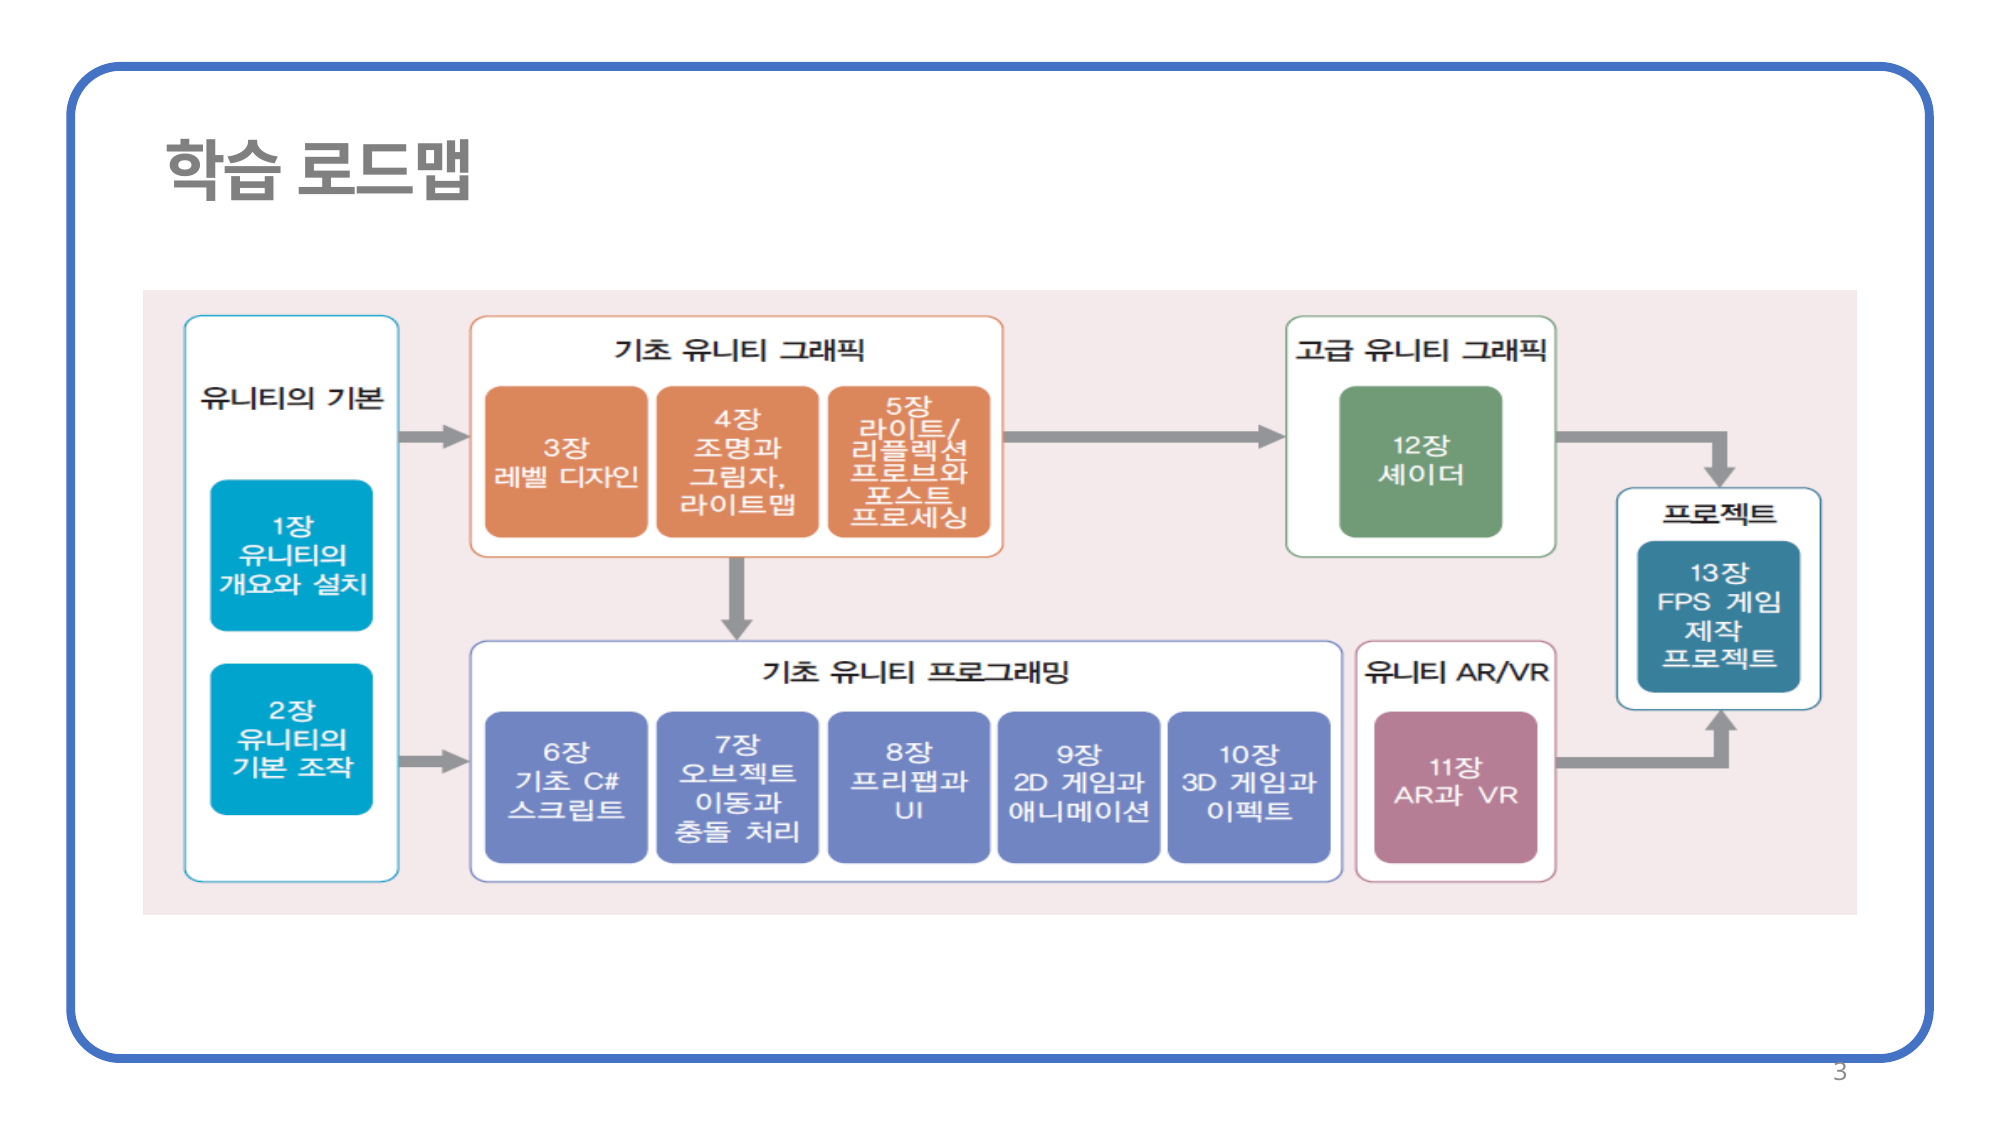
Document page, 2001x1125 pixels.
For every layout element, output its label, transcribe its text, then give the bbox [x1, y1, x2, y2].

picture [143, 290, 1857, 915]
slide_number 3 [1412, 1042, 1863, 1103]
